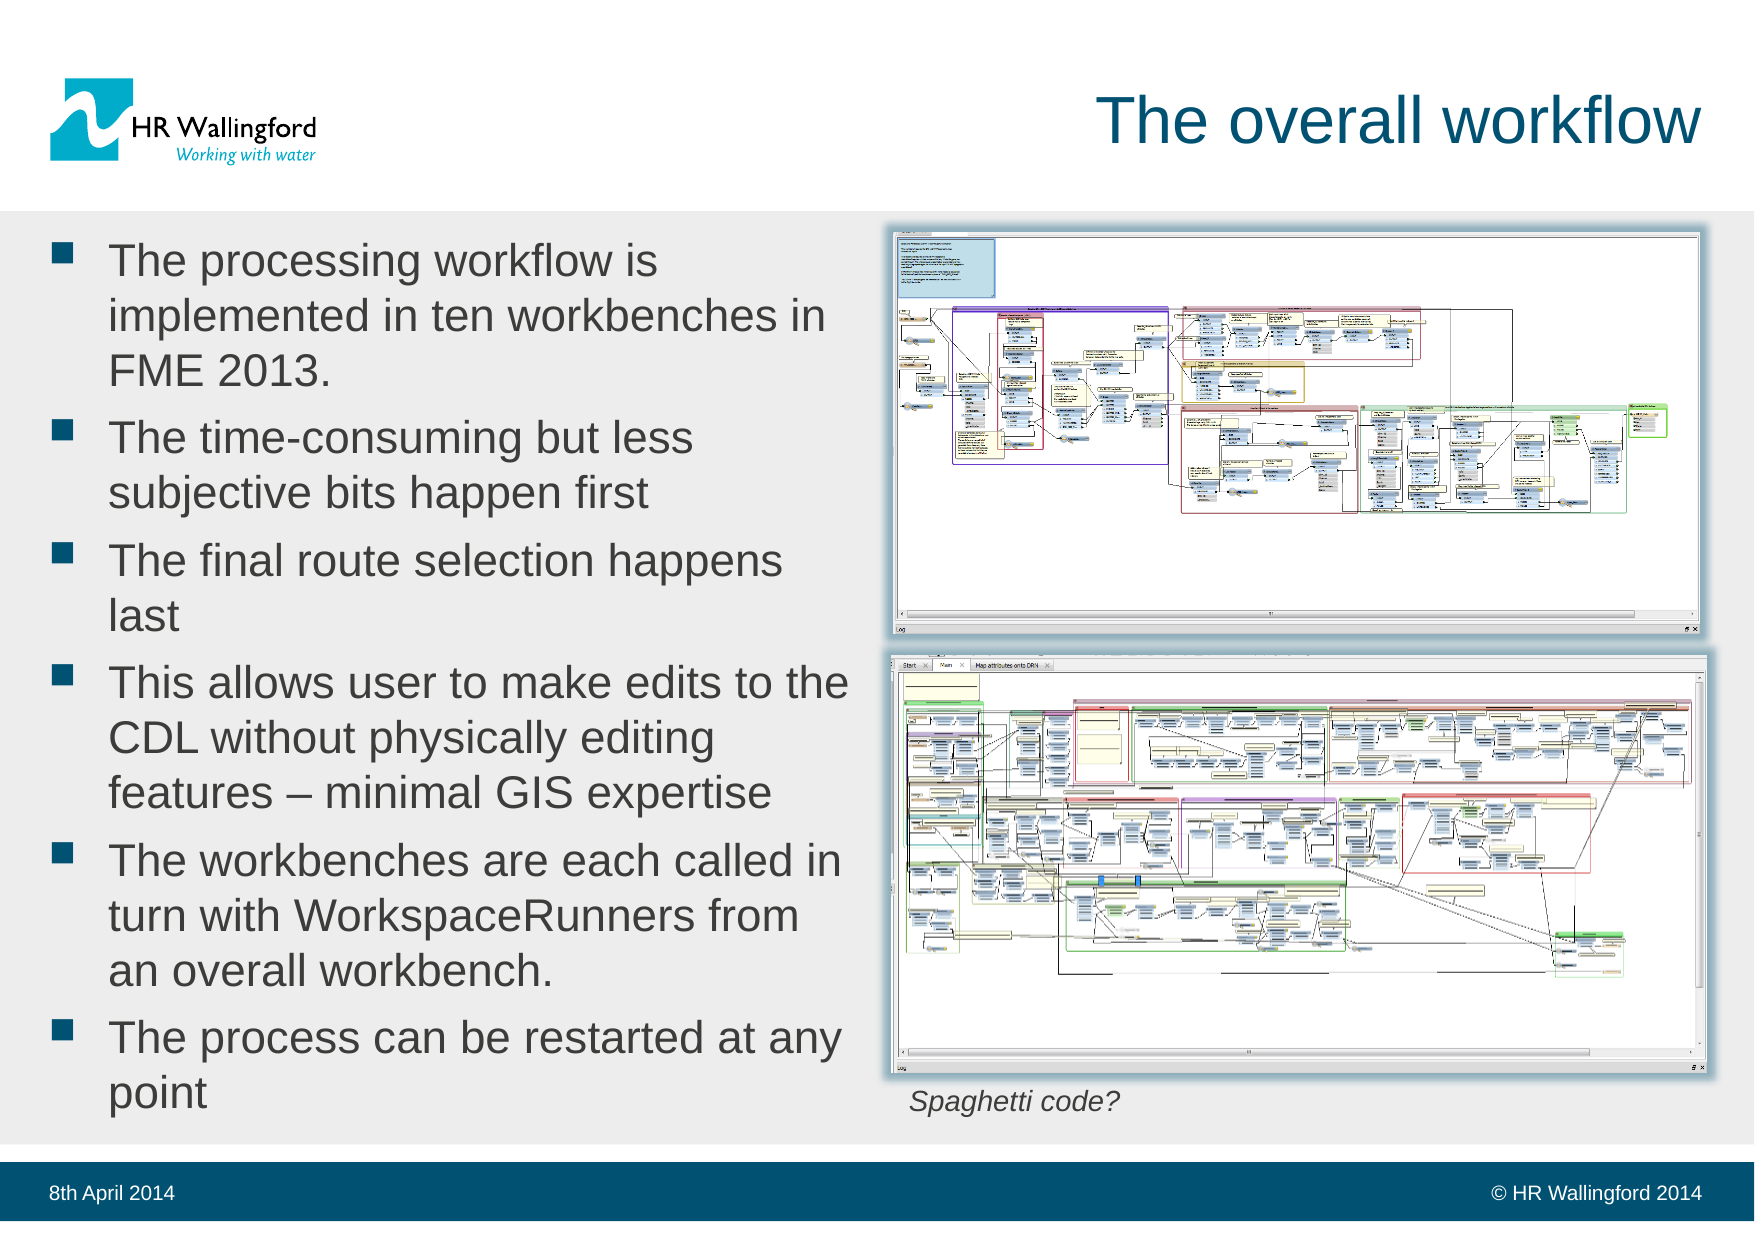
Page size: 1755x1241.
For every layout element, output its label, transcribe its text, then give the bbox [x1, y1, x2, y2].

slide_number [48, 1162, 286, 1222]
list The processing workflow is implemented in ten workbenches in FME 2013. The time-consuming but less subjective bits happen first The final route selection happens last This allows user to make edits to the CDL without physically editing features – minimal GIS expertise The workbenches are each called in turn with WorkspaceRunners from an overall workbench. The process can be restarted at any point [49, 230, 862, 1128]
picture [890, 655, 1707, 1073]
title The overall workflow [332, 51, 1703, 193]
text_box Spaghetti code? [908, 1082, 1218, 1118]
picture [892, 231, 1701, 634]
